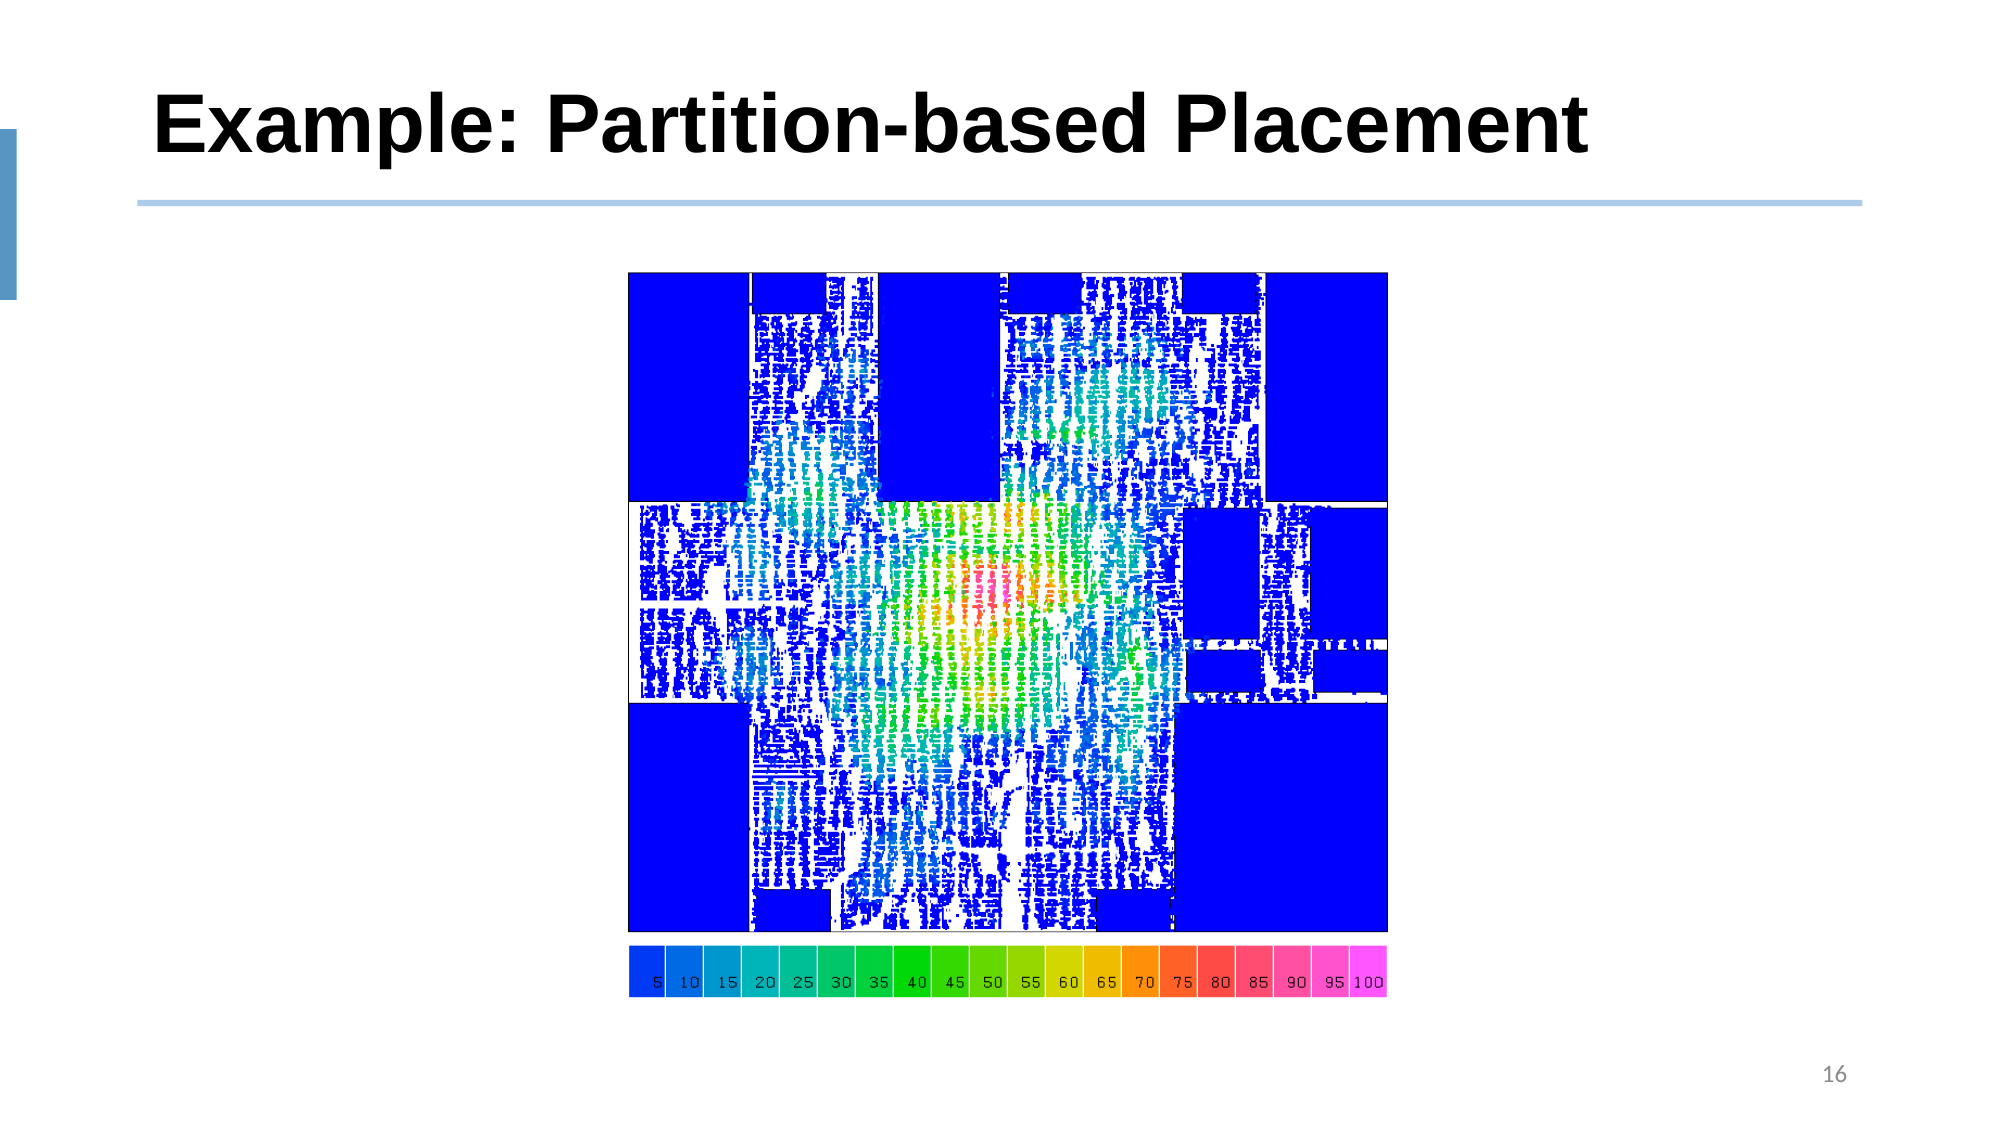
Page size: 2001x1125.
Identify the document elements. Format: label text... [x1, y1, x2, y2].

slide_number 16 [1412, 1042, 1863, 1103]
picture [628, 230, 1388, 1043]
title Example: Partition-based Placement [137, 42, 1863, 208]
